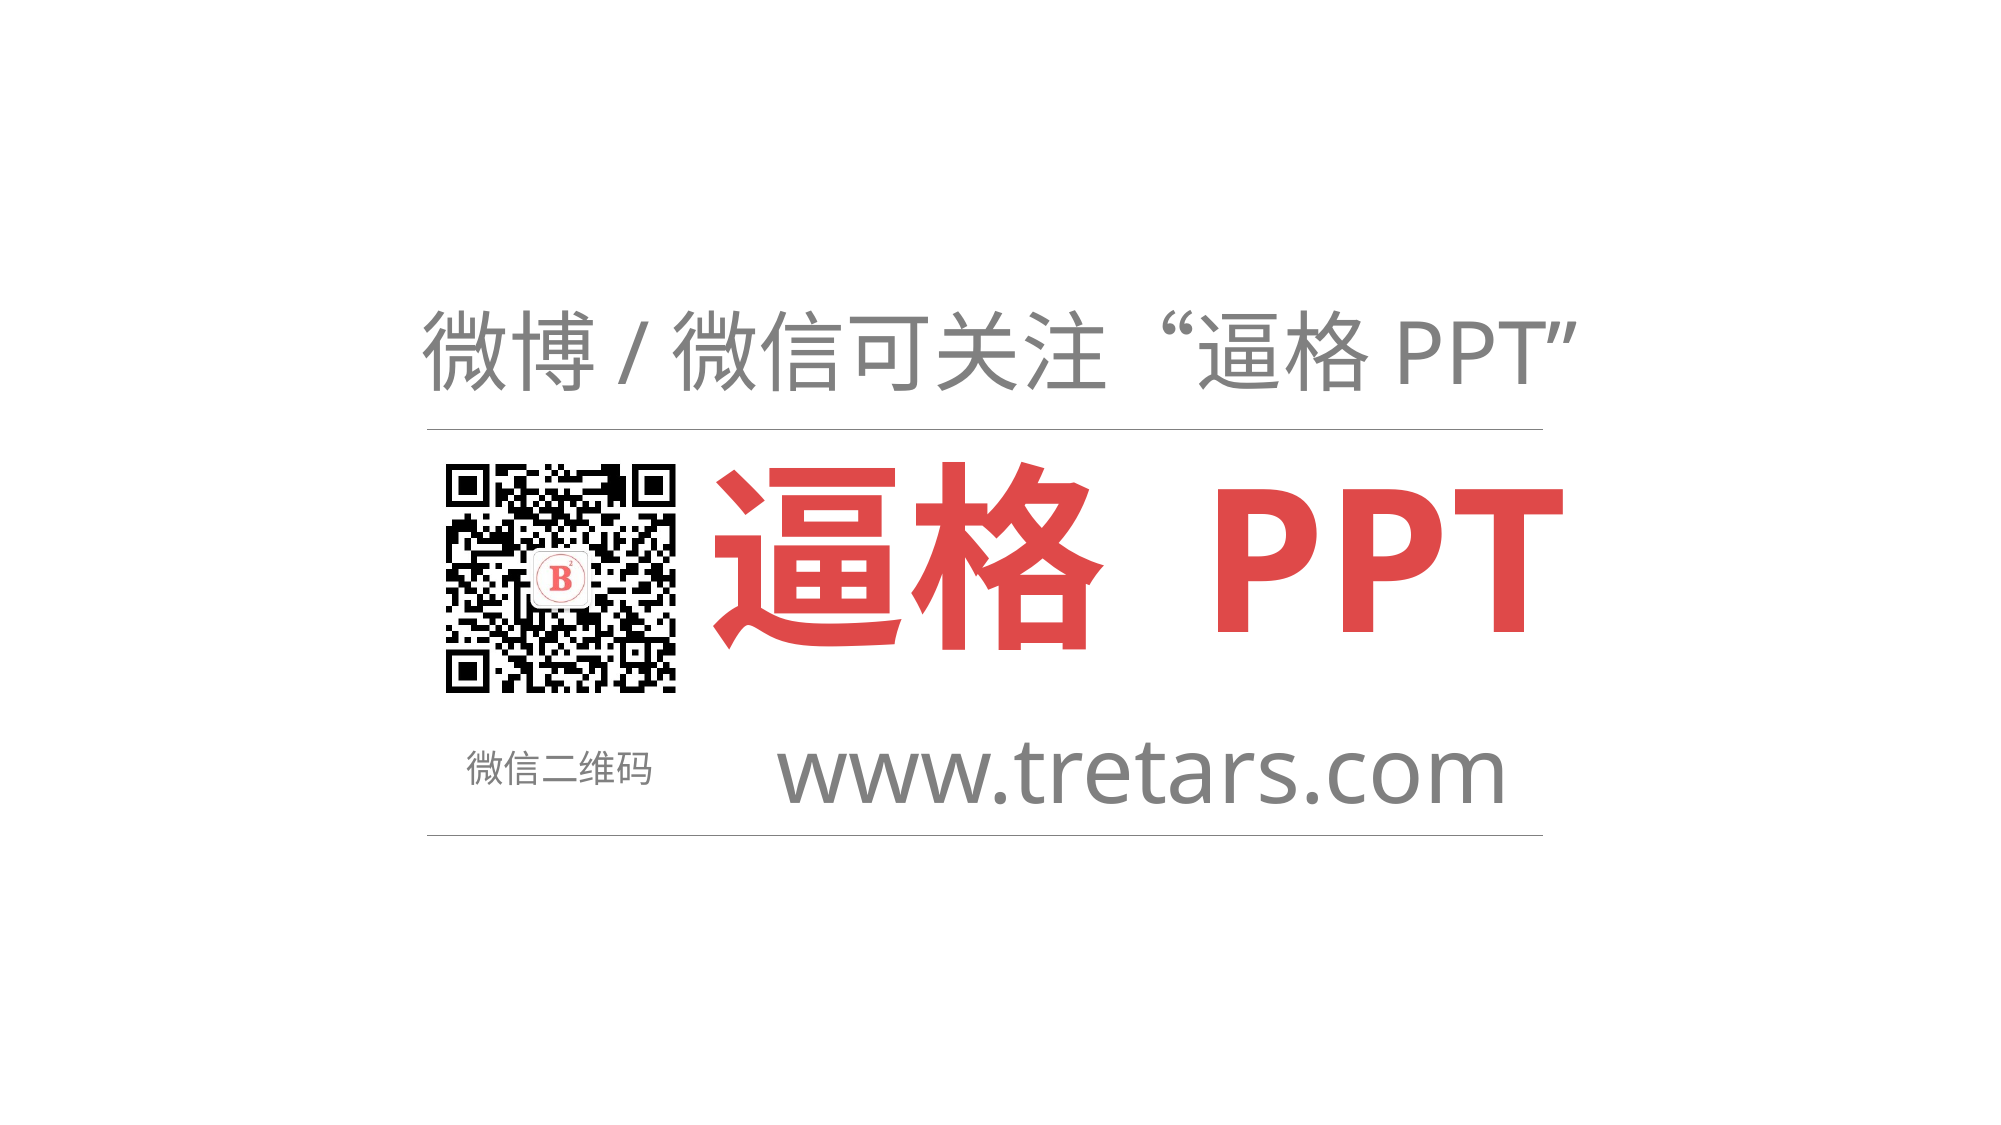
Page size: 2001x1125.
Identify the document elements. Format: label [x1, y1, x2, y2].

text_box [408, 289, 1592, 836]
